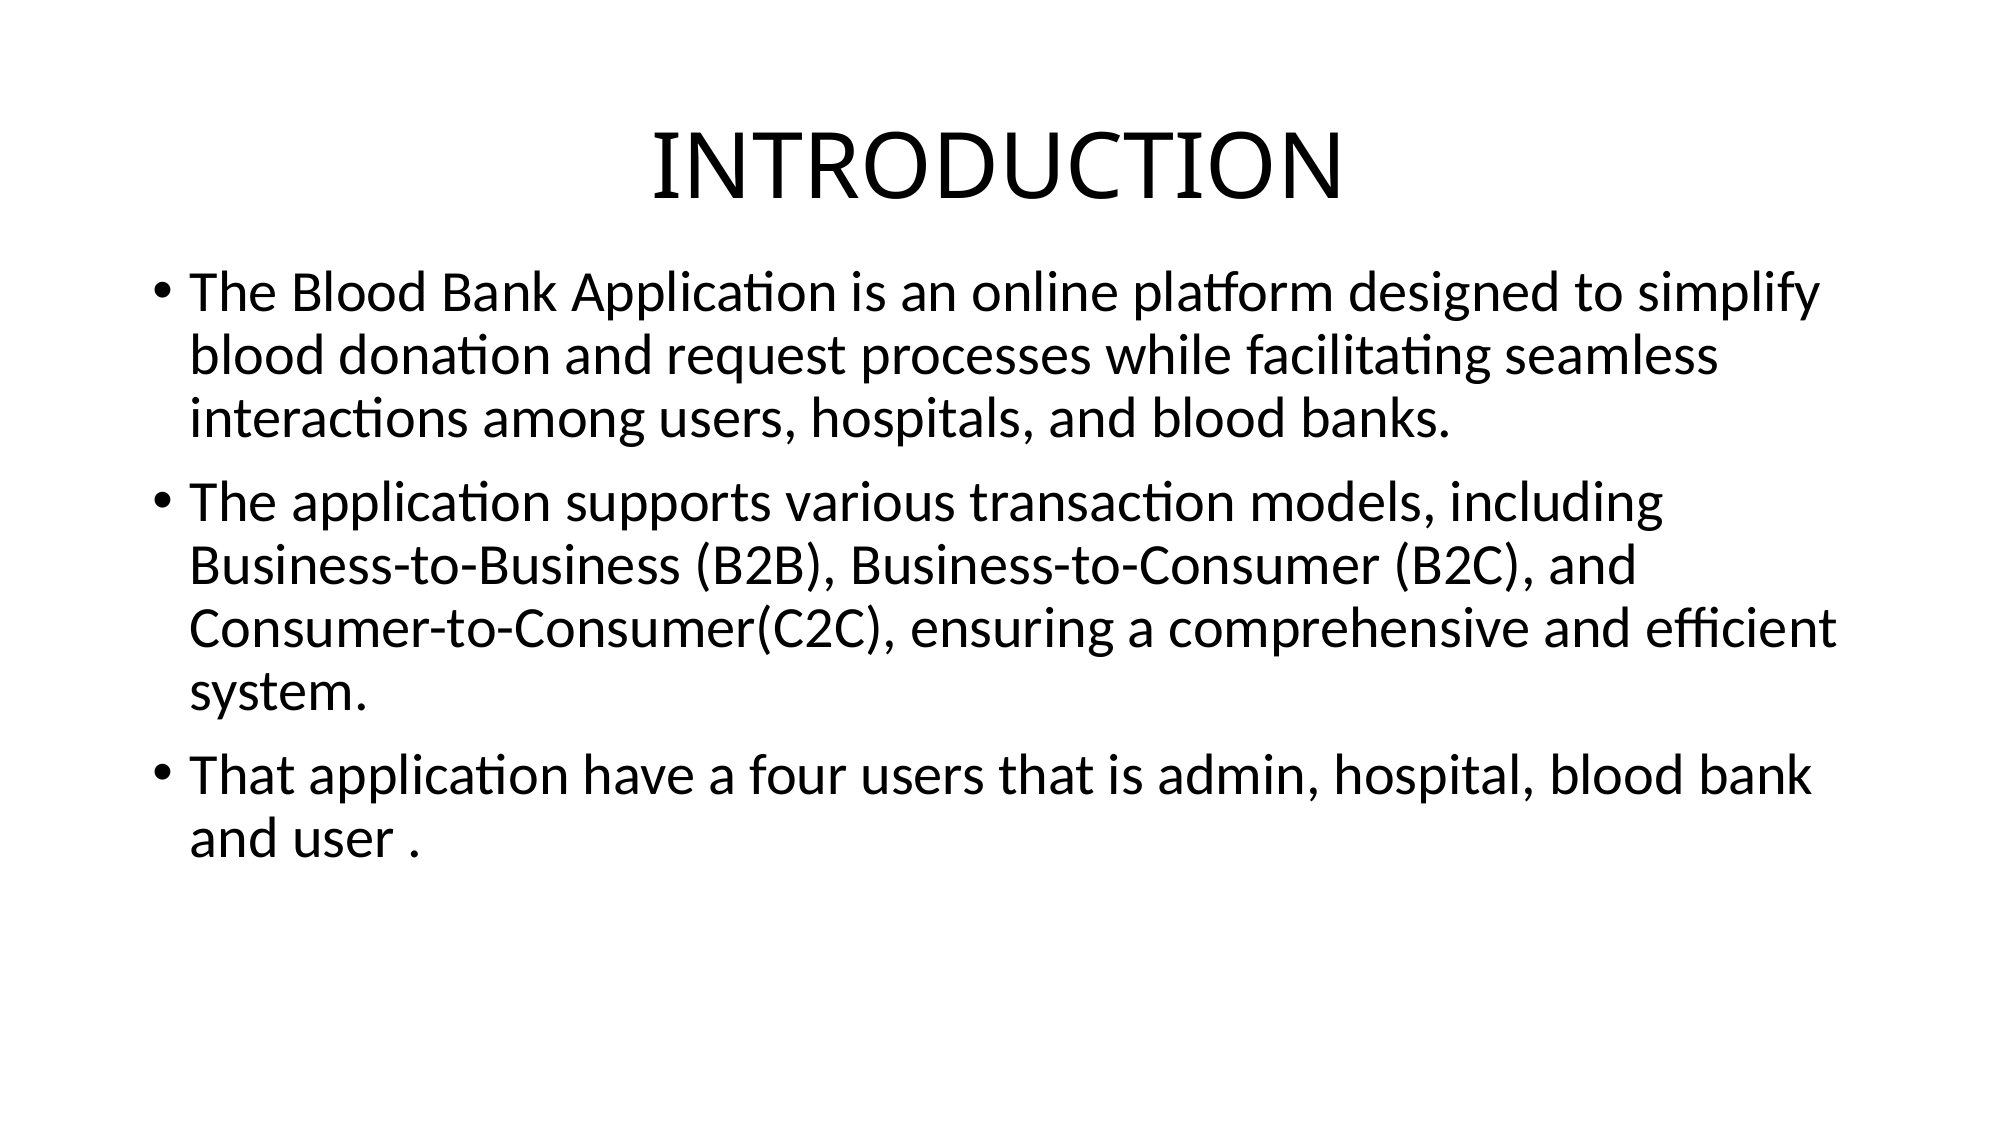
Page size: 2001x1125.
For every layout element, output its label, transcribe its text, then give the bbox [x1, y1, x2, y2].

title INTRODUCTION [137, 59, 1863, 253]
list The Blood Bank Application is an online platform designed to simplify blood donation and request processes while facilitating seamless interactions among users, hospitals, and blood banks. The application supports various transaction models, including Business-to-Business (B2B), Business-to-Consumer (B2C), and Consumer-to-Consumer(C2C), ensuring a comprehensive and efficient system. That application have a four users that is admin, hospital, blood bank and user . [137, 253, 1863, 1039]
